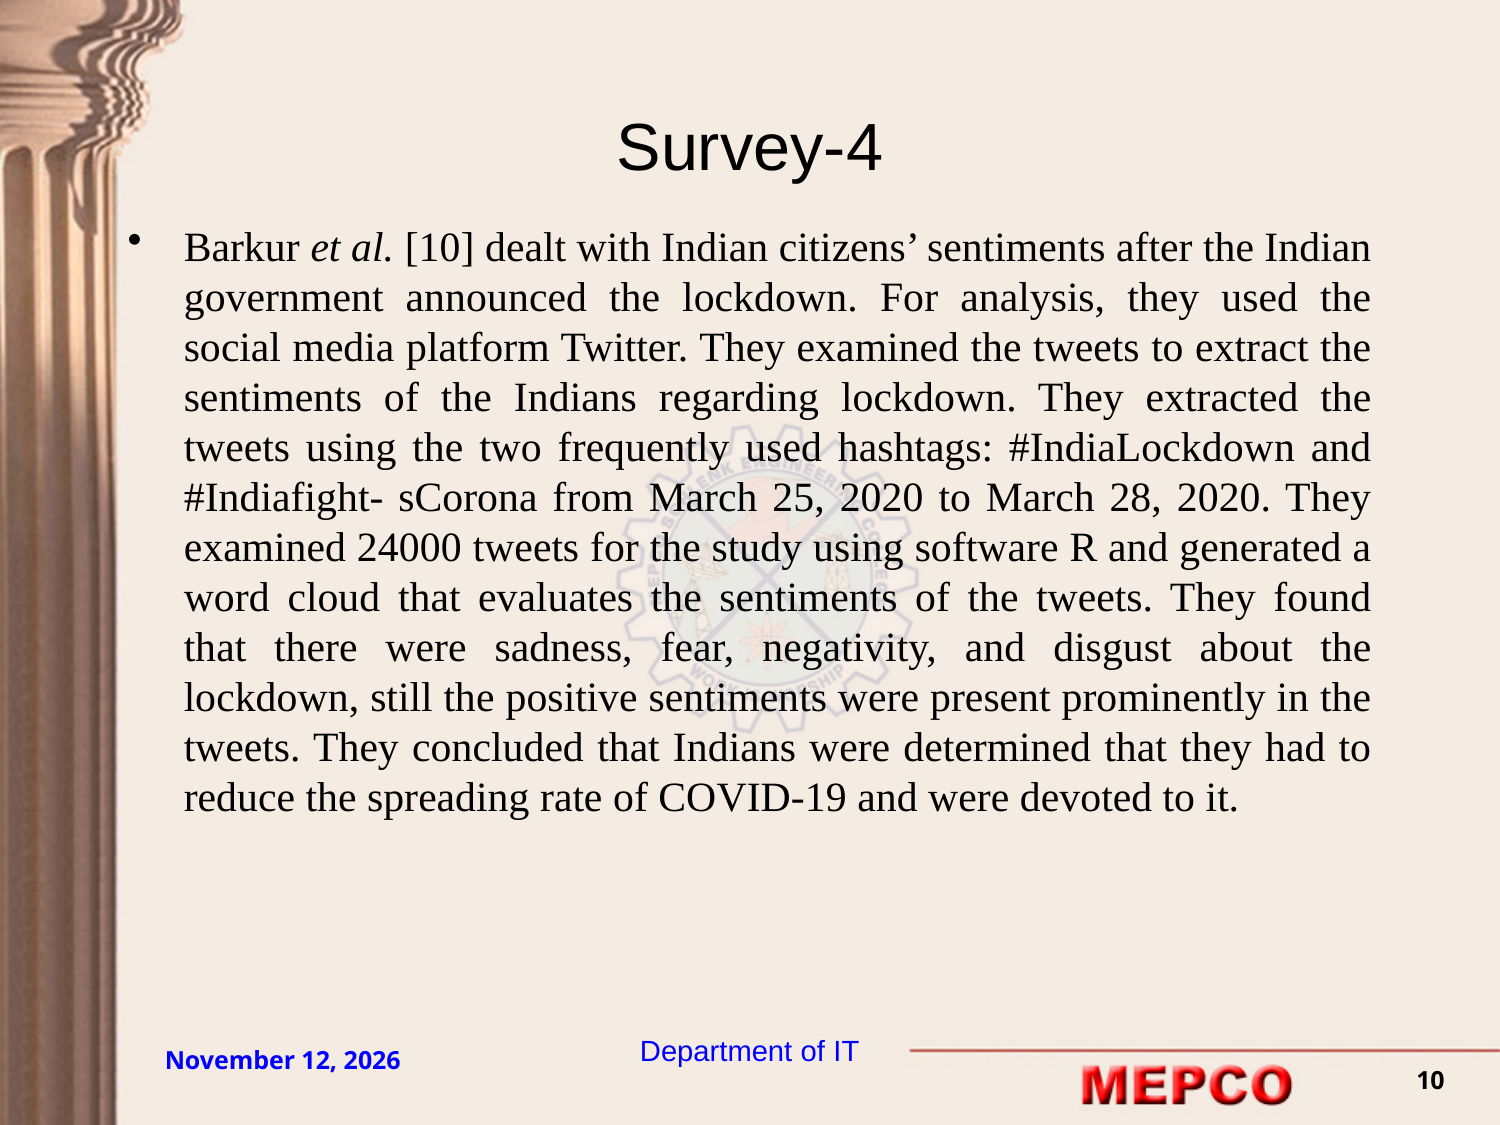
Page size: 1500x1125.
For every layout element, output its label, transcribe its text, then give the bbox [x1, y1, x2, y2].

list Barkur et al. [10] dealt with Indian citizens’ sentiments after the Indian government announced the lockdown. For analysis, they used the social media platform Twitter. They examined the tweets to extract the sentiments of the Indians regarding lockdown. They extracted the tweets using the two frequently used hashtags: #IndiaLockdown and #Indiafight- sCorona from March 25, 2020 to March 28, 2020. They examined 24000 tweets for the study using software R and generated a word cloud that evaluates the sentiments of the tweets. They found that there were sadness, fear, negativity, and disgust about the lockdown, still the positive sentiments were present prominently in the tweets. They concluded that Indians were determined that they had to reduce the spreading rate of COVID-19 and were devoted to it. [112, 212, 1388, 1000]
title Survey-4 [112, 99, 1388, 188]
picture [0, 0, 1500, 1125]
footer Department of IT [512, 1024, 988, 1101]
